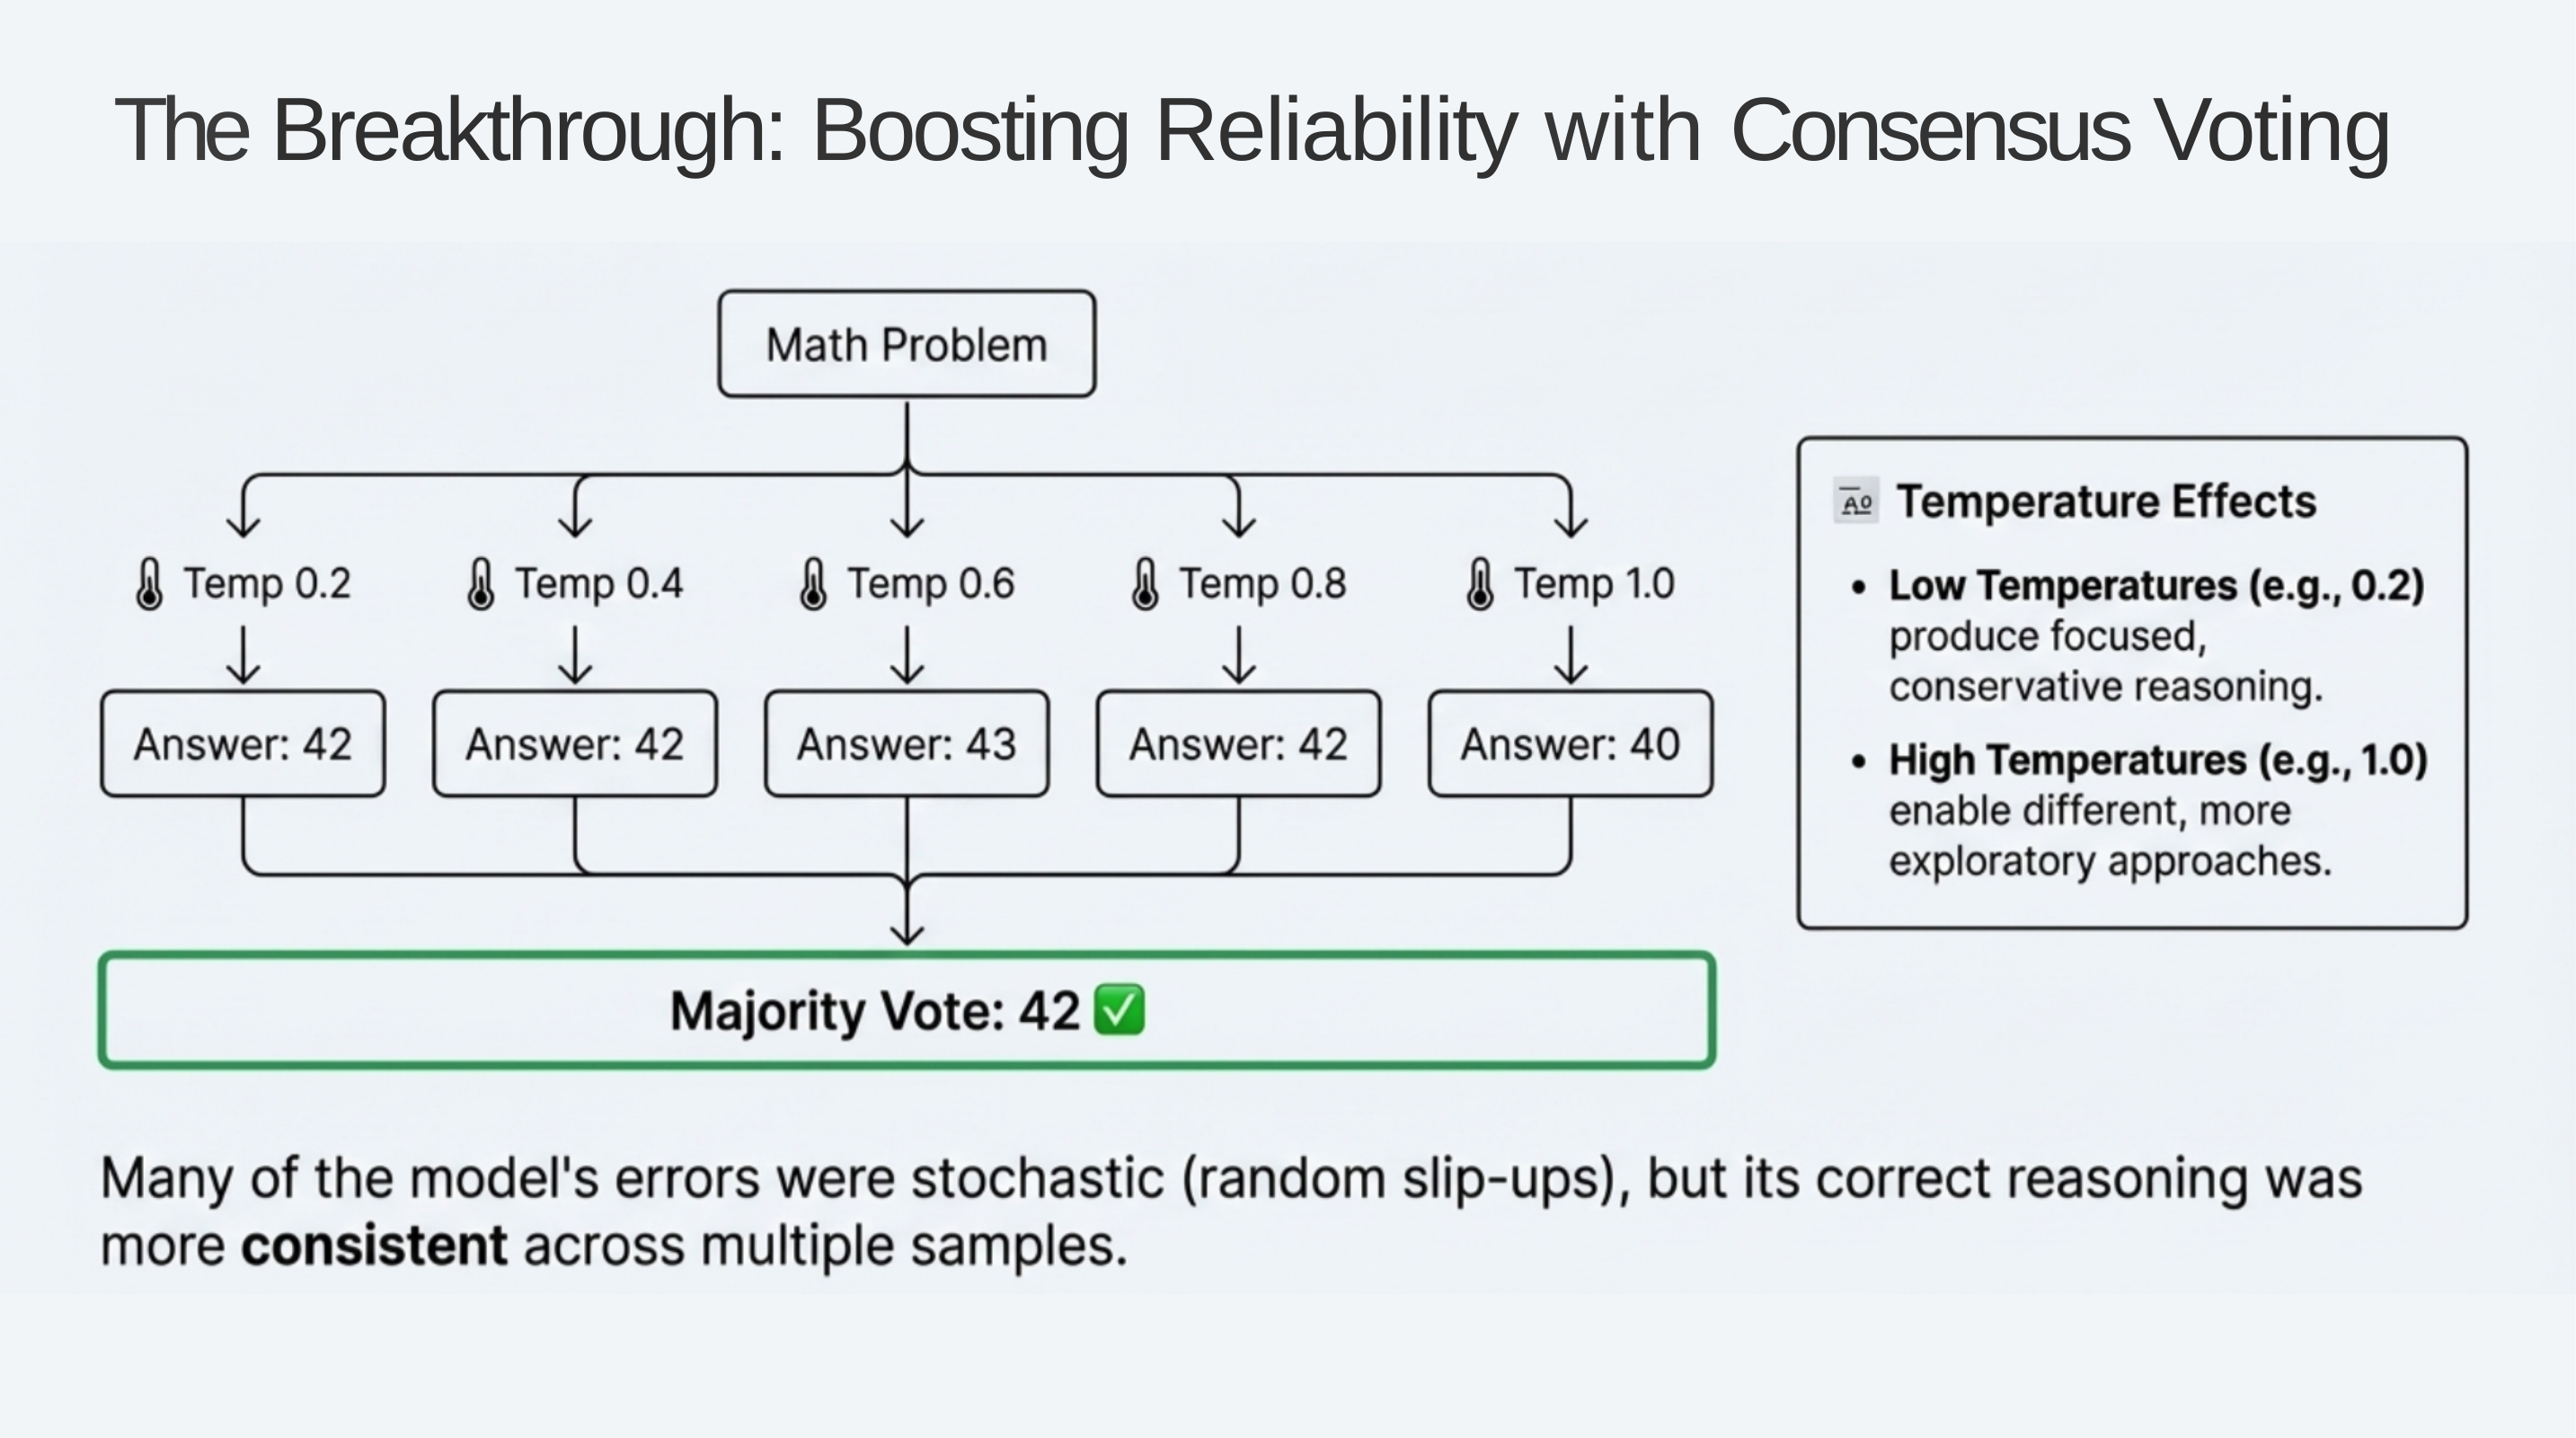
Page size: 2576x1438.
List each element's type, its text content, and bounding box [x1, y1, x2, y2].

title The Breakthrough: Boosting Reliability with Consensus Voting [111, 69, 2438, 238]
picture [0, 241, 2576, 1294]
